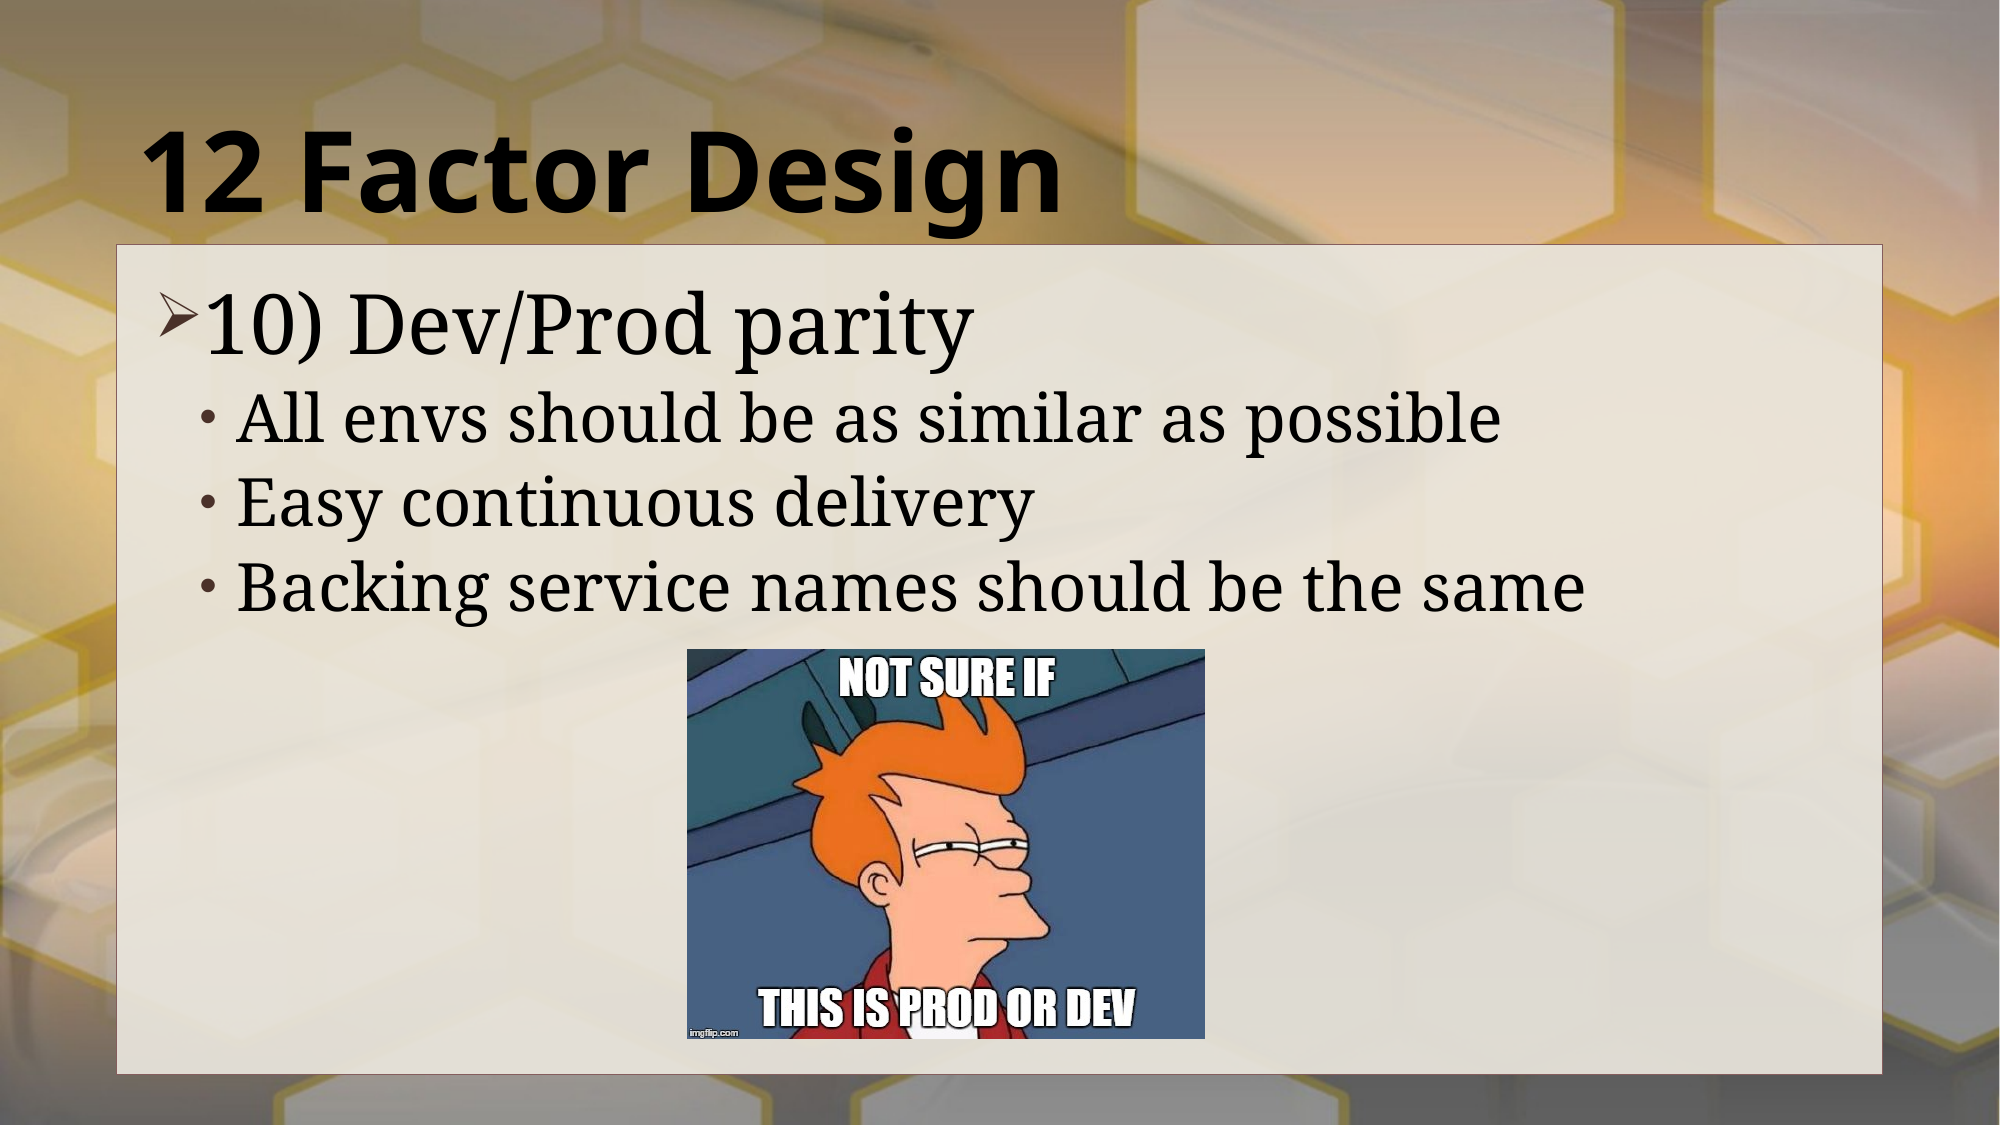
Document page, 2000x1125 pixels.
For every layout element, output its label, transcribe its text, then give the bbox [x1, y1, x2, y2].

list 10) Dev/Prod parity All envs should be as similar as possible Easy continuous delivery Backing service names should be the same [116, 244, 1883, 1075]
title 12 Factor Design [122, 57, 1883, 244]
picture [0, 0, 2000, 1125]
